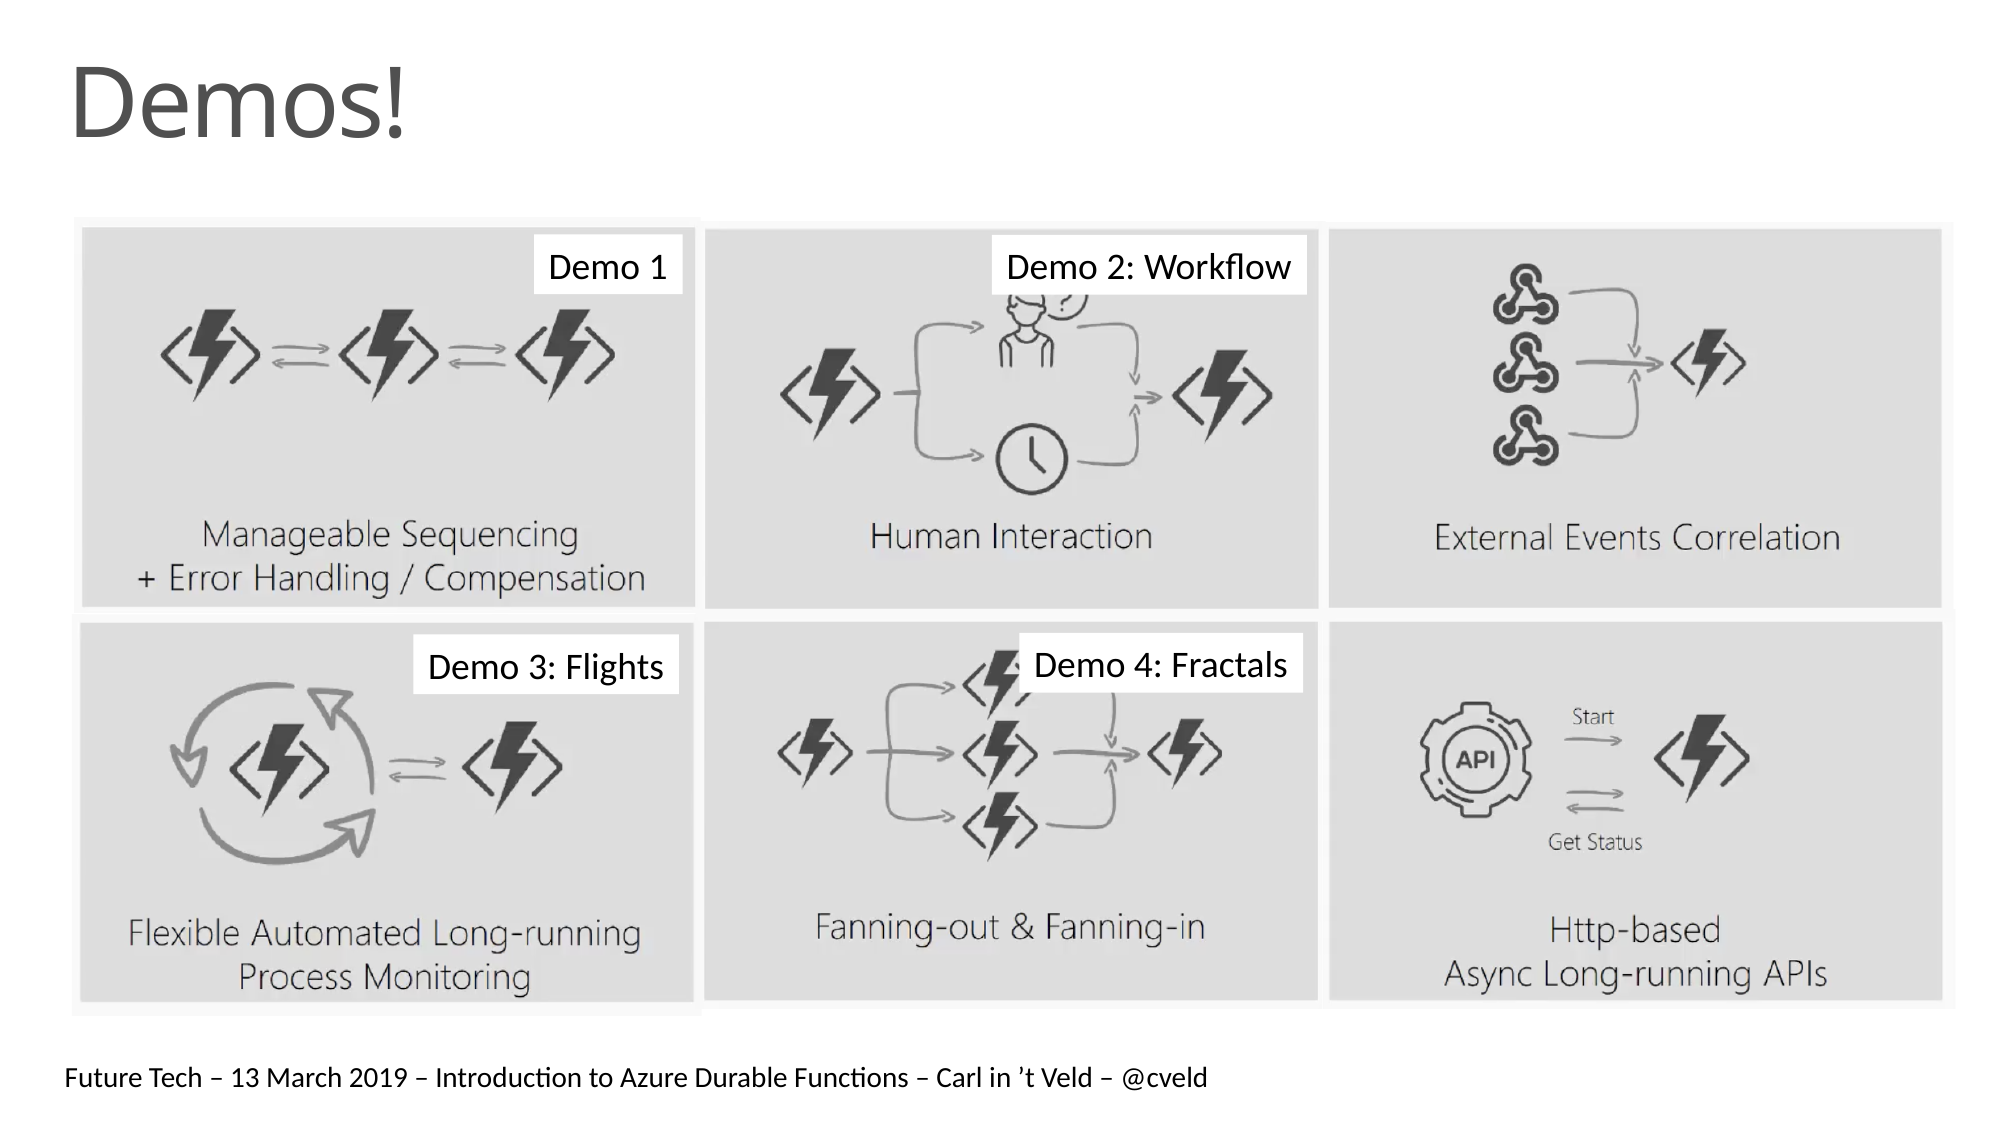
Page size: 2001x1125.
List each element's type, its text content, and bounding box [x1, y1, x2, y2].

text_box Future Tech – 13 March 2019 – Introduction to Azure Durable Functions – Carl in ’t Veld – @cveld [49, 1051, 1225, 1101]
picture [71, 217, 1956, 1016]
text_box Demos! [44, 38, 1957, 186]
